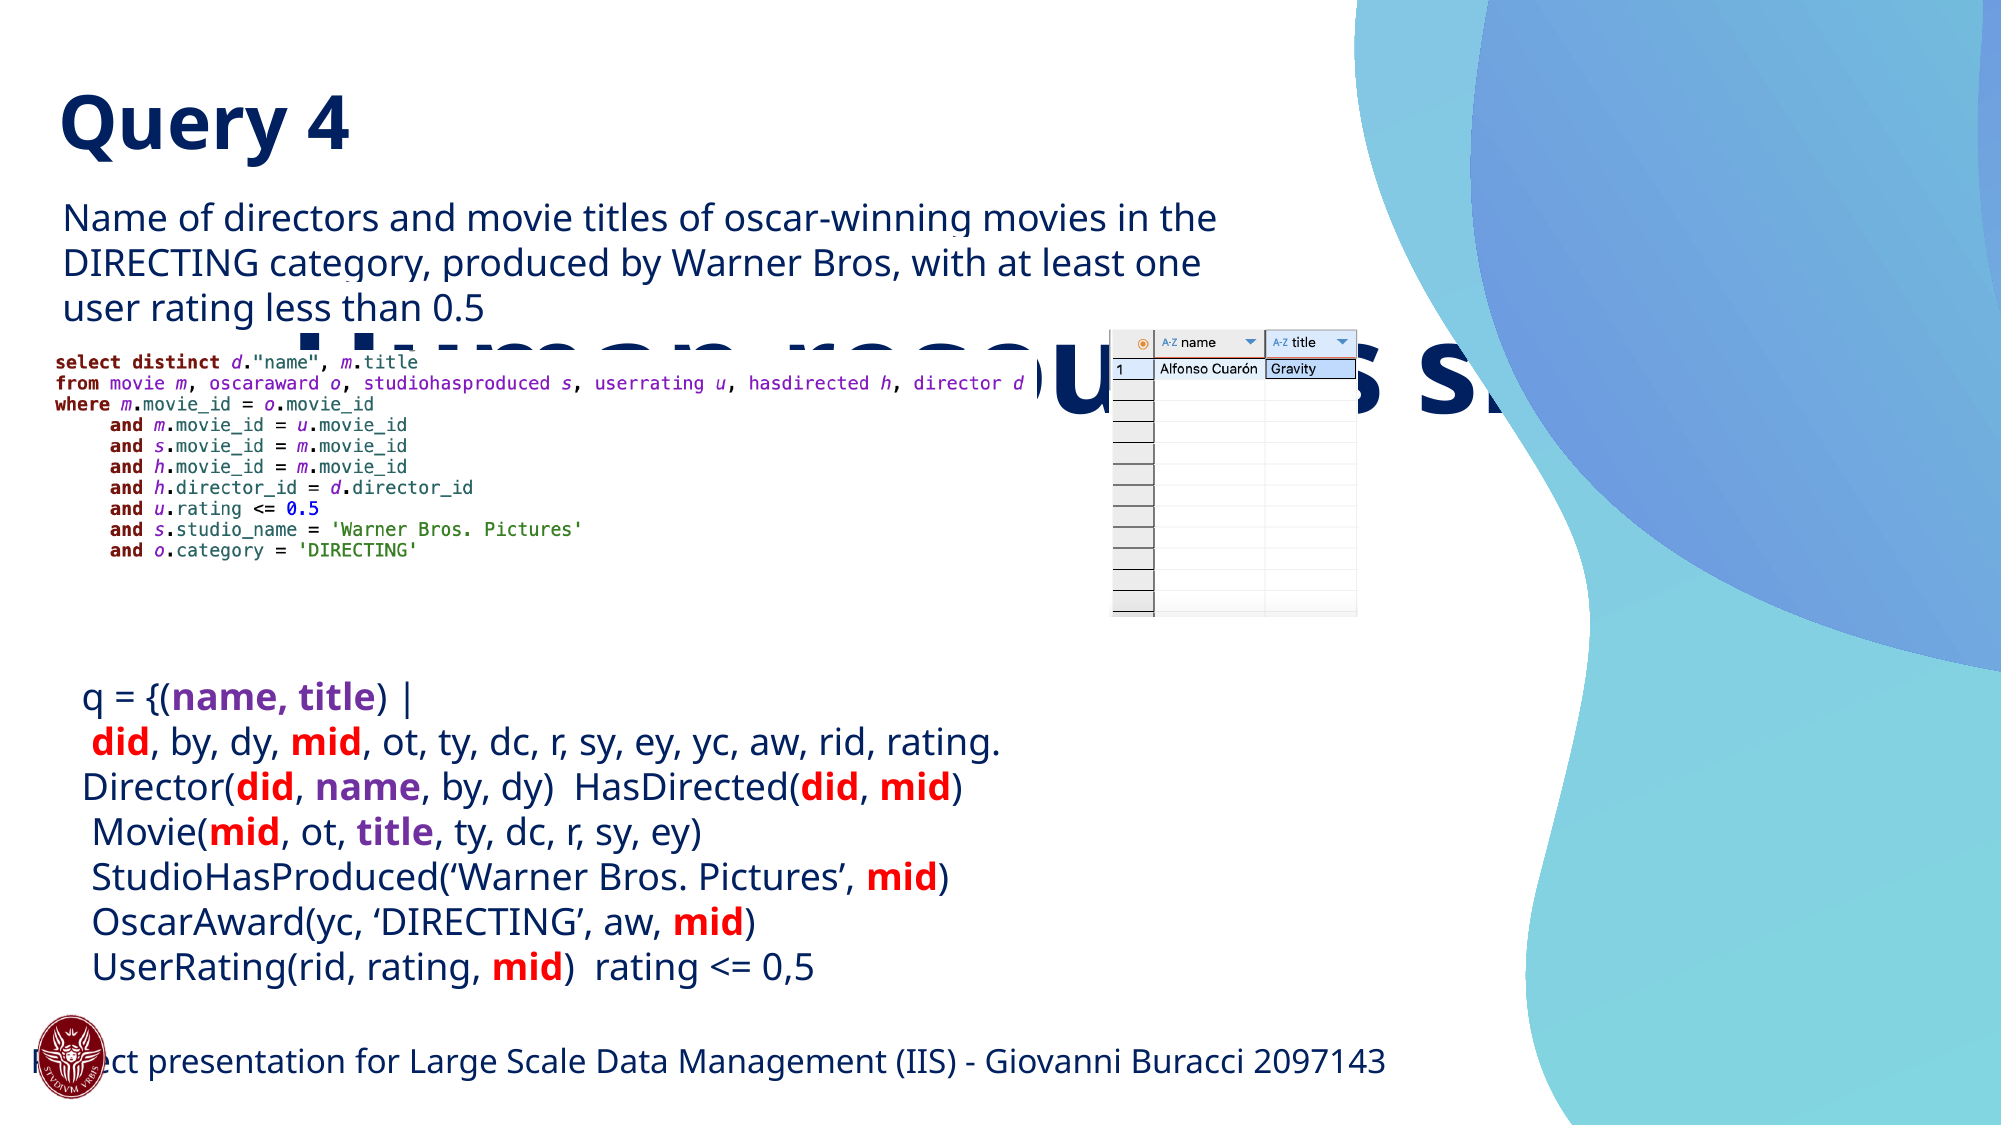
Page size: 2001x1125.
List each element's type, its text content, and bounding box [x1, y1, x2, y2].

title Human resources slide 1 [249, 337, 1109, 576]
text_box Name of directors and movie titles of oscar-winning movies in the DIRECTING category, produced by Warner Bros, with at least one user rating less than 0.5 [47, 187, 1268, 337]
text_box Query 4 [43, 67, 366, 172]
picture [37, 1013, 113, 1103]
picture [1109, 328, 1358, 617]
title Human resources slide 1 [249, 184, 1340, 328]
picture [47, 350, 1037, 568]
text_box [1340, 0, 2000, 1125]
